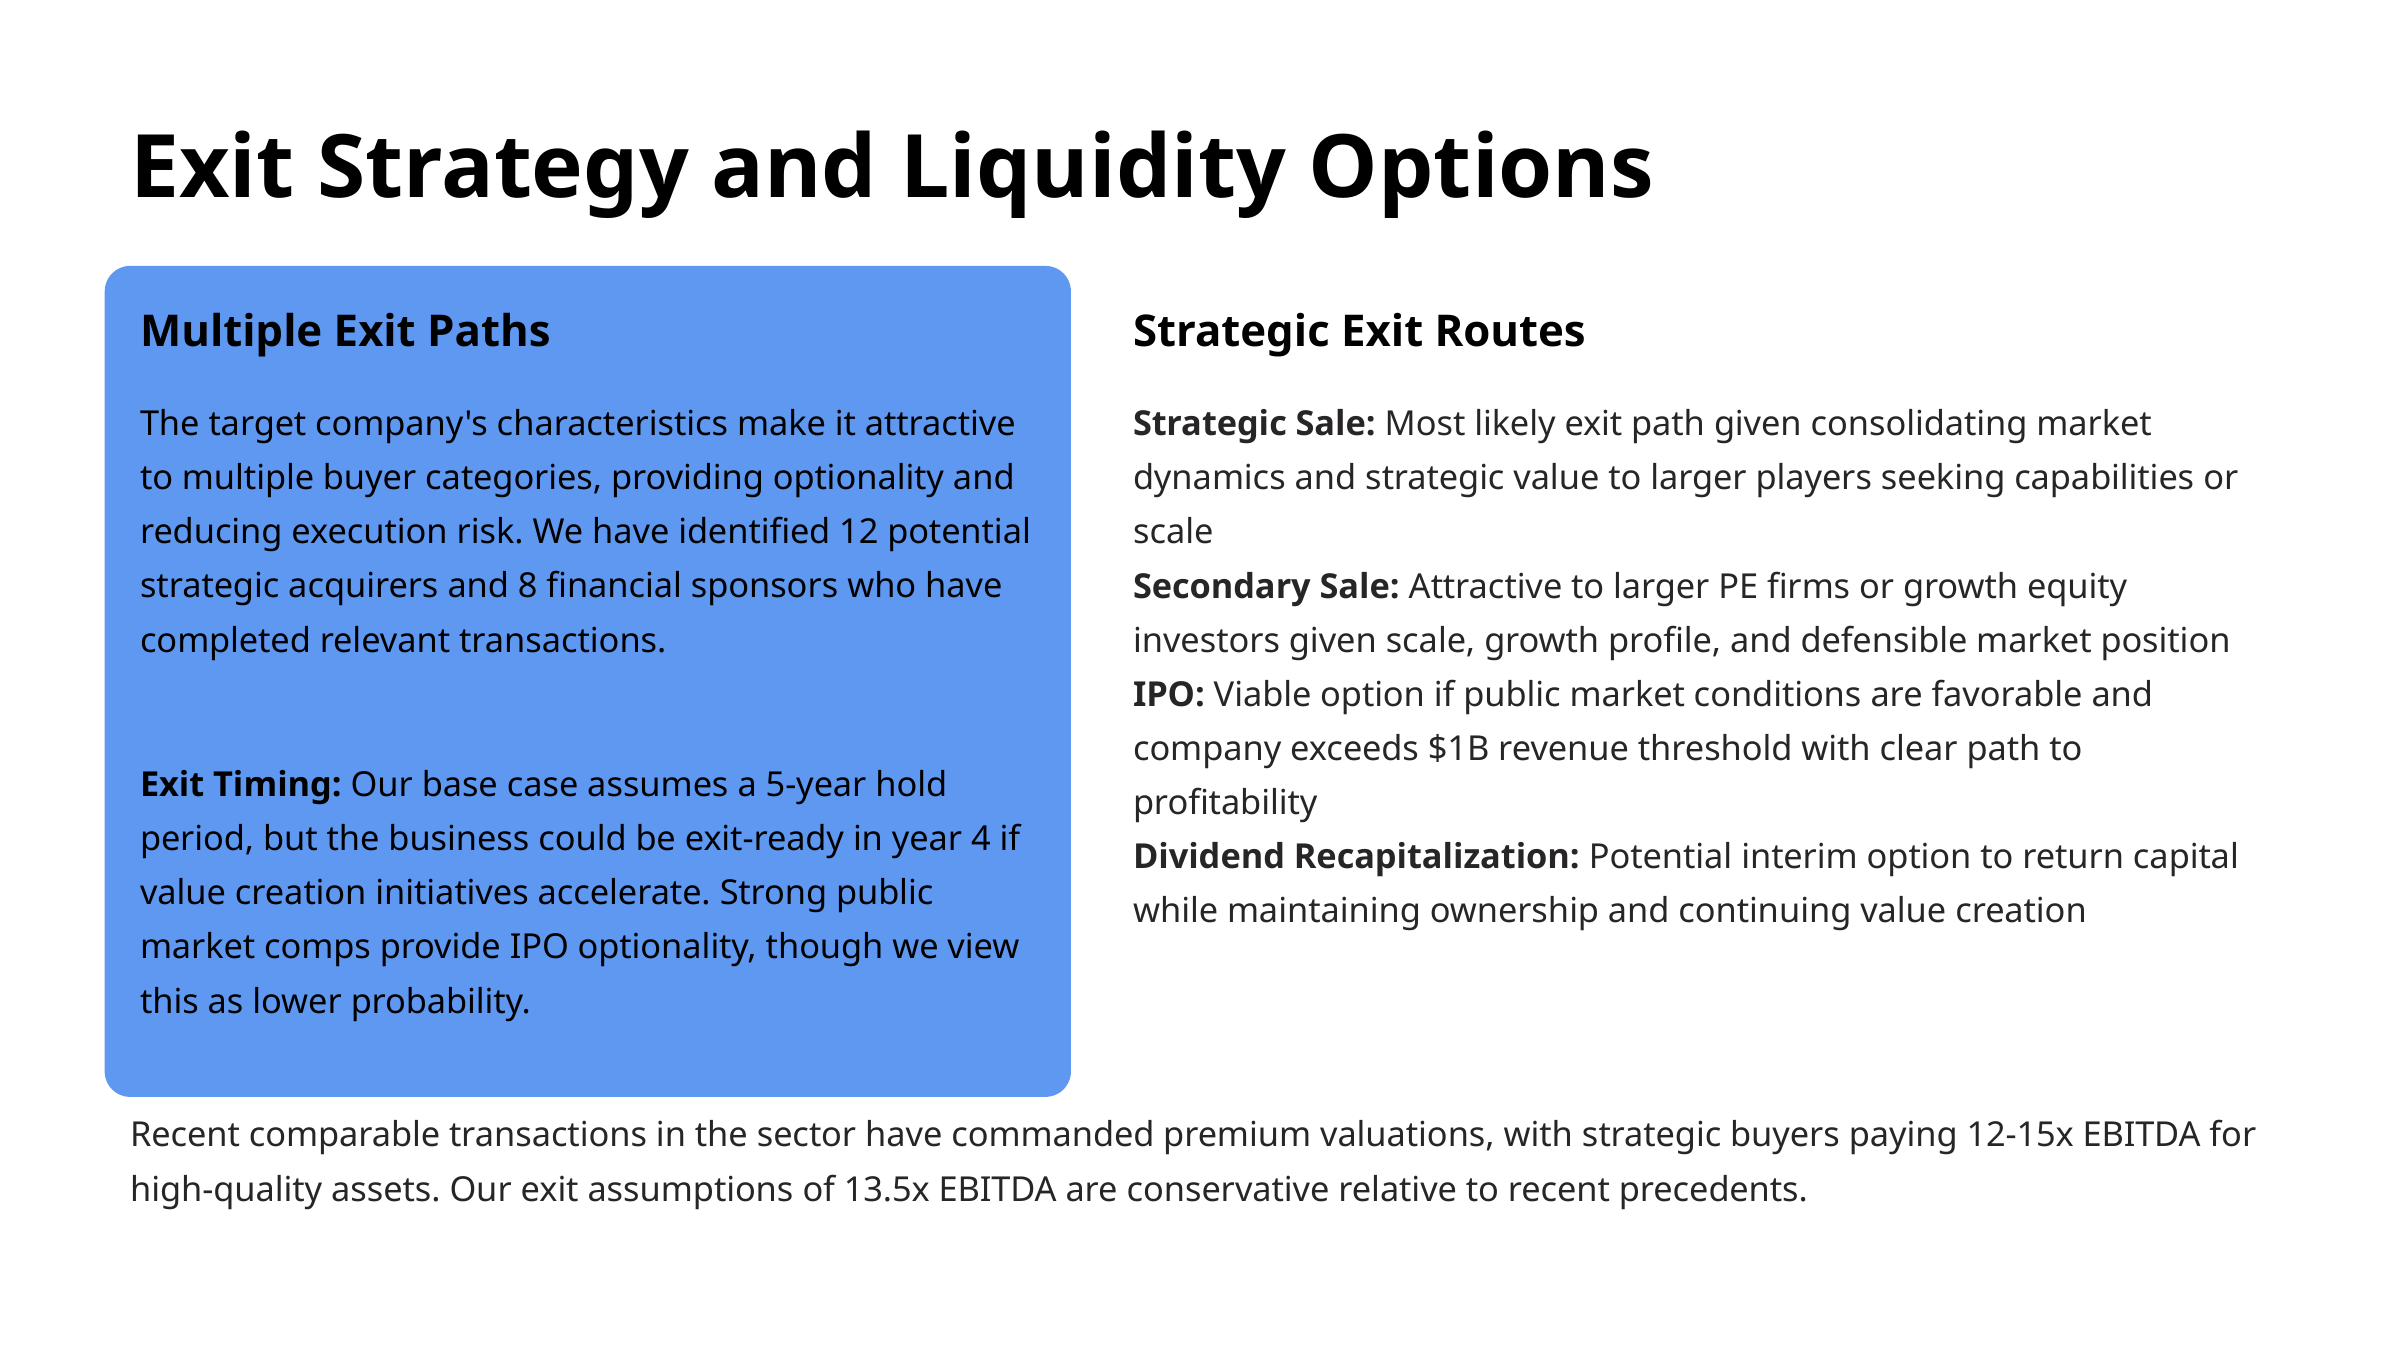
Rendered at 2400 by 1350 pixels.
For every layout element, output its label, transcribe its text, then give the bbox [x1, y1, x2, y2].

text_box Multiple Exit Paths [140, 299, 582, 355]
text_box [104, 265, 1071, 1097]
text_box Strategic Sale: Most likely exit path given consolidating market dynamics and strategic value to larger players seeking capabilities or scale Secondary Sale: Attractive to larger PE firms or growth equity investors given scale, growth profile, and defensible market position IPO: Viable option if public market conditions are favorable and company exceeds $1B revenue threshold with clear path to profitability Dividend Recapitalization: Potential interim option to return capital while maintaining ownership and continuing value creation [1133, 388, 2271, 1050]
text_box Exit Strategy and Liquidity Options [130, 105, 1622, 216]
text_box Recent comparable transactions in the sector have commanded premium valuations, with strategic buyers paying 12-15x EBITDA for high-quality assets. Our exit assumptions of 13.5x EBITDA are conservative relative to recent precedents. [130, 1099, 2270, 1210]
text_box Exit Timing: Our base case assumes a 5-year hold period, but the business could be exit-ready in year 4 if value creation initiatives accelerate. Strong public market comps provide IPO optionality, though we view this as lower probability. [140, 749, 1036, 1025]
text_box Strategic Exit Routes [1133, 299, 1581, 355]
text_box The target company's characteristics make it attractive to multiple buyer categories, providing optionality and reducing execution risk. We have identified 12 potential strategic acquirers and 8 financial sponsors who have completed relevant transactions. [140, 388, 1036, 719]
